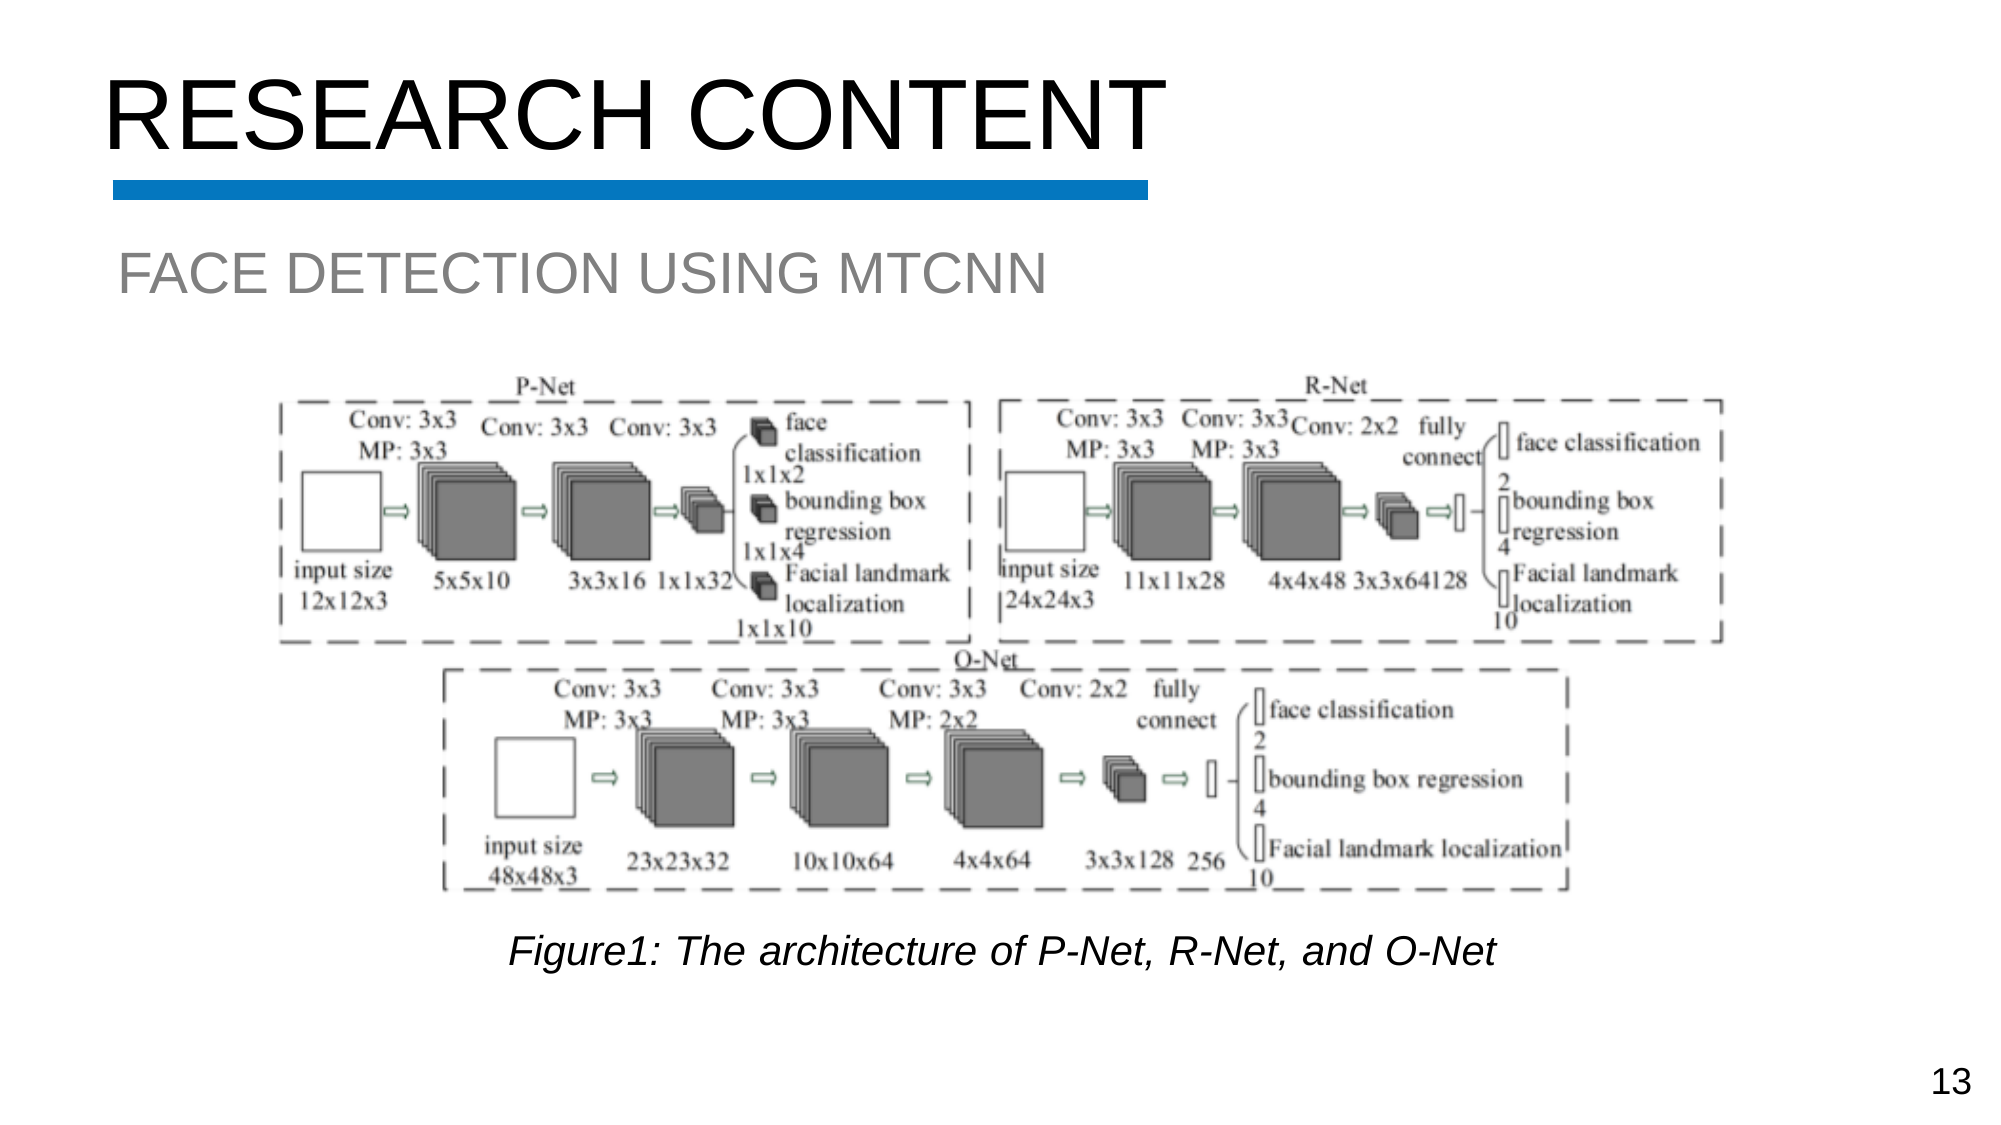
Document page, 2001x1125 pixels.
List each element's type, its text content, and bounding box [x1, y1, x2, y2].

text_box 13 [1915, 1049, 2000, 1110]
text_box FACE DETECTION USING MTCNN [102, 227, 1064, 313]
picture [242, 358, 1762, 917]
title RESEARCH CONTENT [82, 40, 1260, 198]
text_box Figure1: The architecture of P-Net, R-Net, and O-Net [493, 924, 1512, 982]
